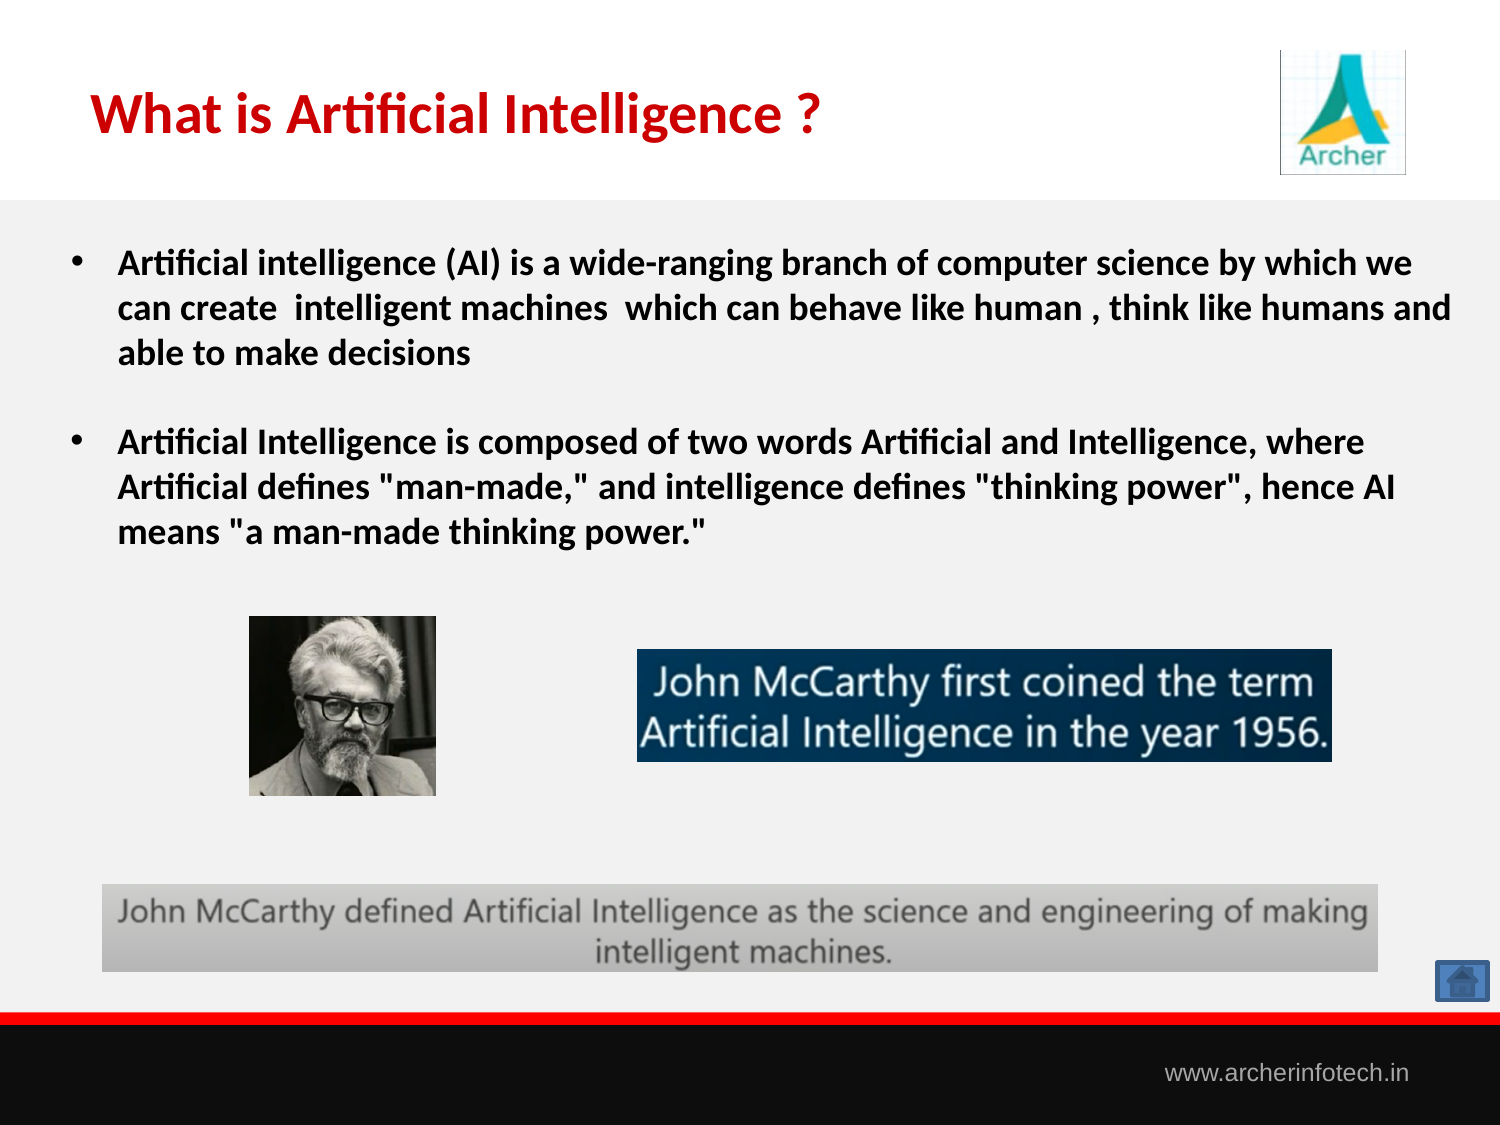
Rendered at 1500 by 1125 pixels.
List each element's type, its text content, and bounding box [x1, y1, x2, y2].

title What is Artificial Intelligence ? [75, 45, 850, 175]
picture [102, 884, 1378, 972]
text_box Artificial Intelligence is composed of two words Artificial and Intelligence, where Artificial defines "man-made," and intelligence defines "thinking power", hence AI means "a man-made thinking power." [55, 409, 1425, 560]
text_box [1435, 960, 1490, 1002]
text_box Artificial intelligence (AI) is a wide-ranging branch of computer science by which we can create intelligent machines which can behave like human , think like humans and able to make decisions [55, 230, 1469, 381]
picture [637, 649, 1332, 763]
picture [249, 615, 437, 796]
picture [1280, 50, 1406, 175]
